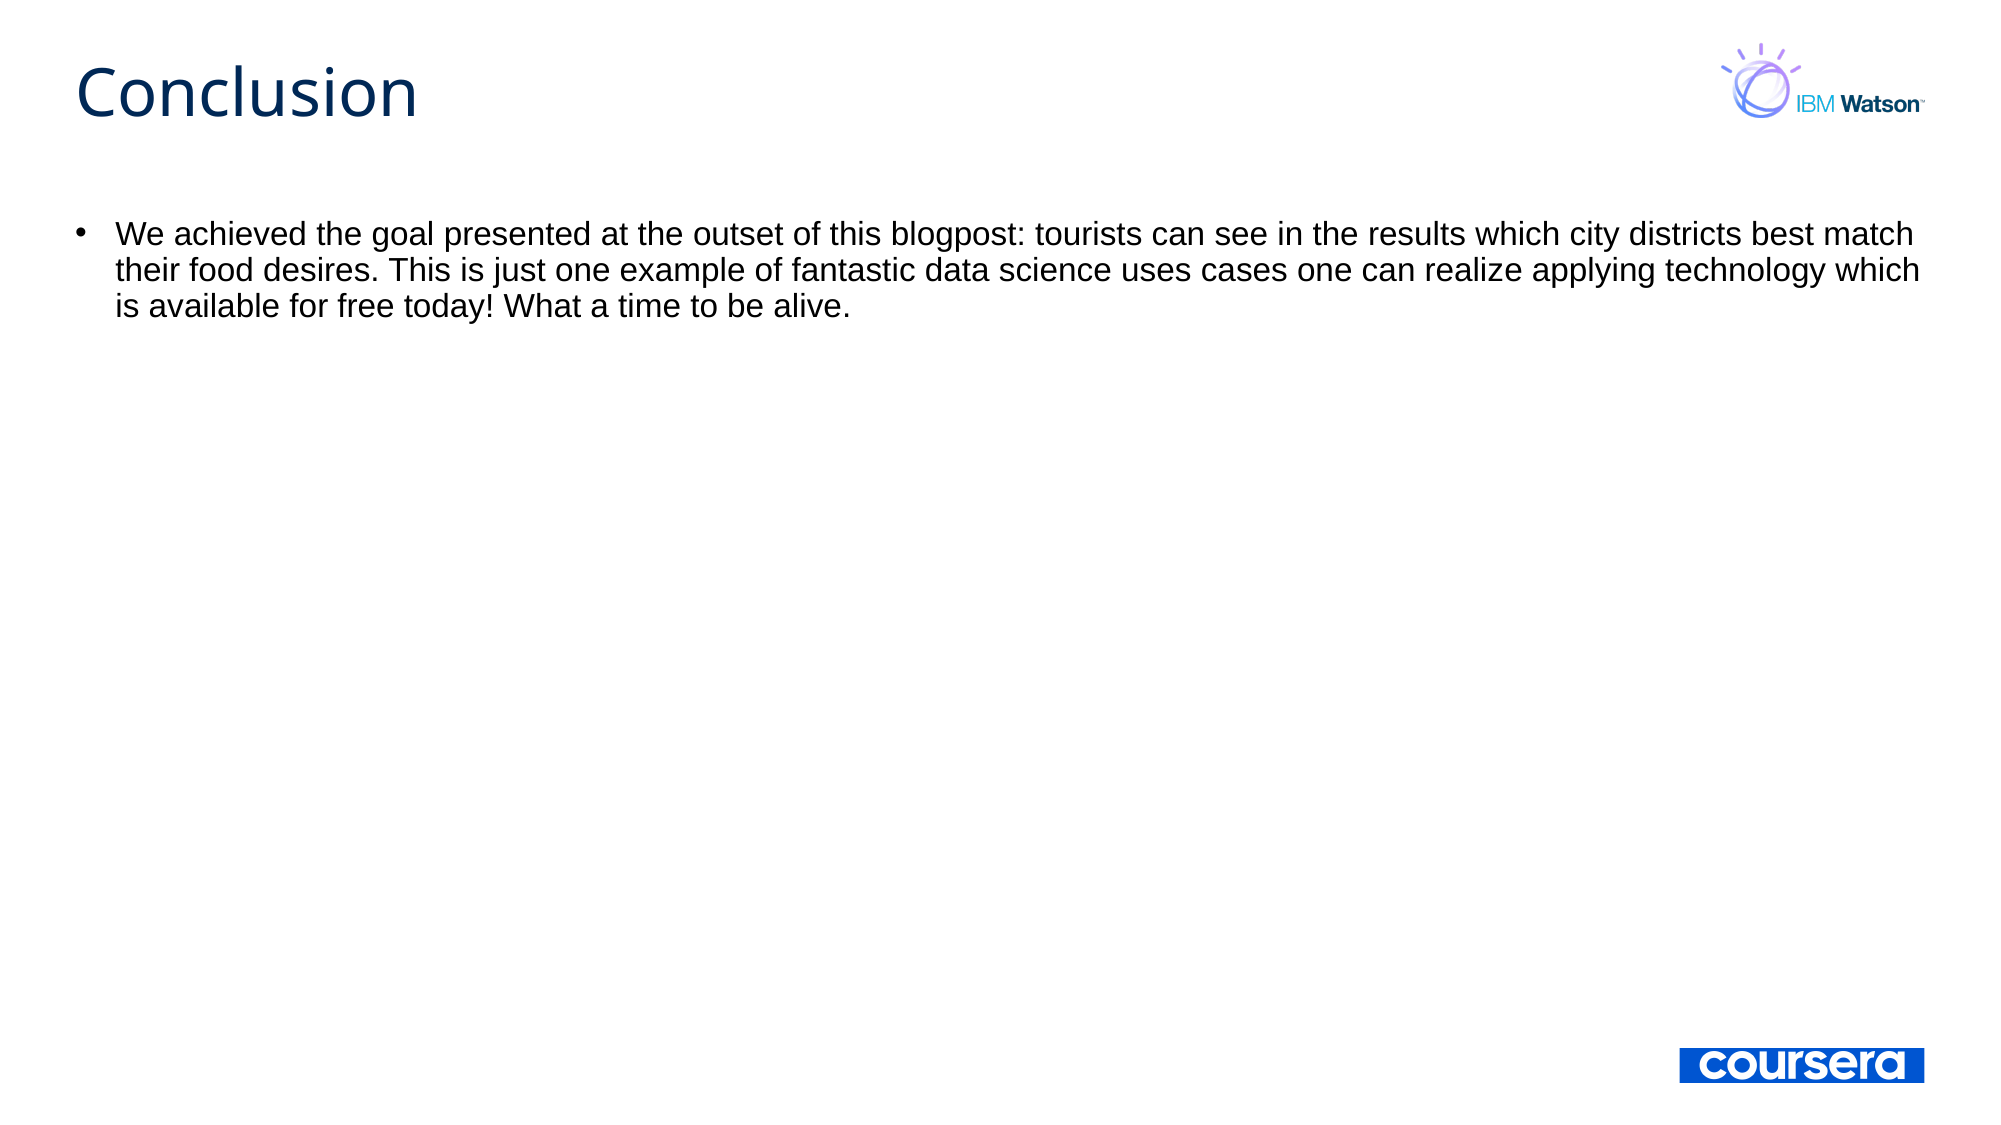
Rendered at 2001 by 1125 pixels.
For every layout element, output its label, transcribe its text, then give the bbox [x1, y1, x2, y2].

picture [1679, 1048, 1925, 1083]
list We achieved the goal presented at the outset of this blogpost: tourists can see in the results which city districts best match their food desires. This is just one example of fantastic data science uses cases one can realize applying technology which is available for free today! What a time to be alive. [75, 216, 1925, 983]
title Conclusion [75, 59, 1925, 134]
picture [1721, 31, 1925, 59]
